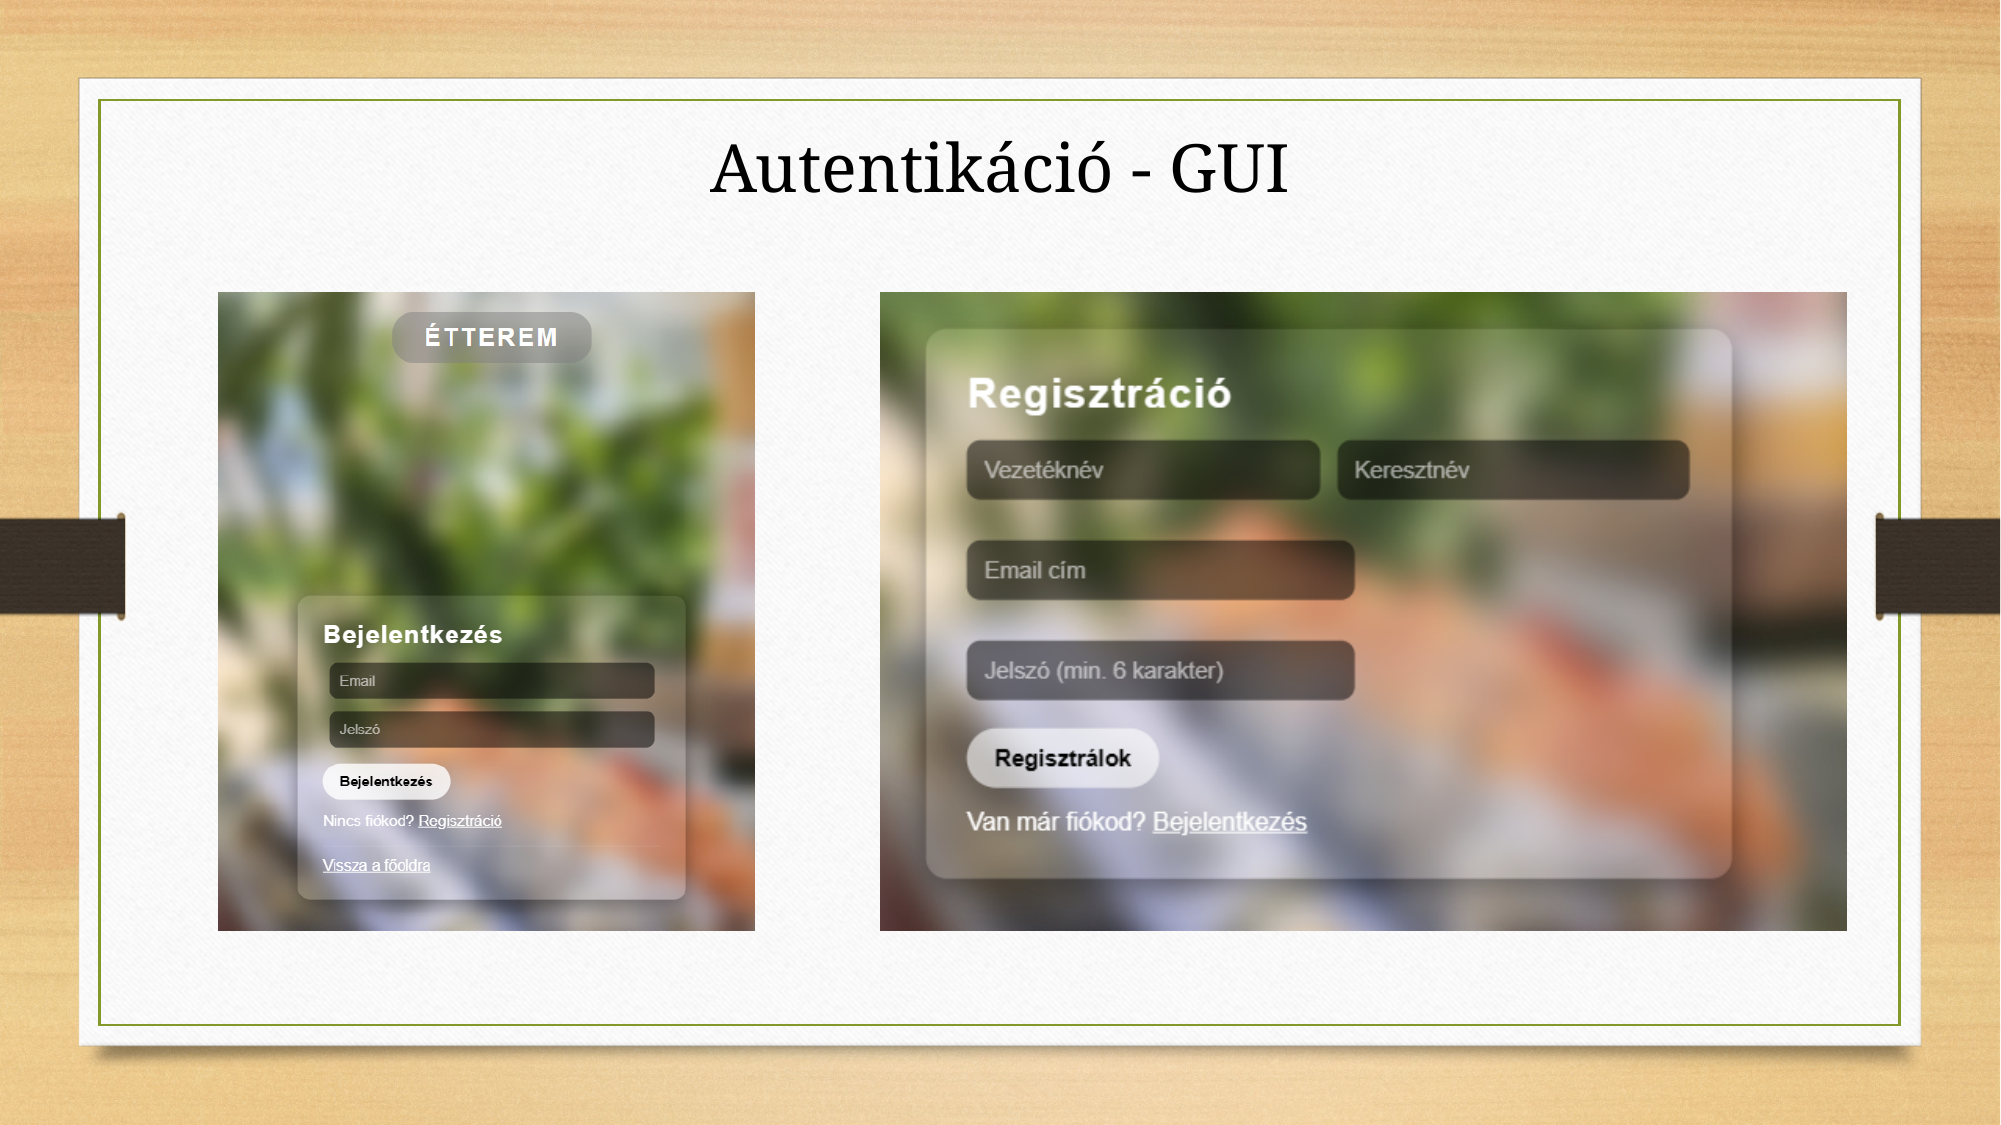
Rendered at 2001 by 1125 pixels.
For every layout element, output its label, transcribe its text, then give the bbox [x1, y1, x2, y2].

text_box Autentikáció - GUI [442, 118, 1558, 214]
picture [0, 0, 2001, 1125]
